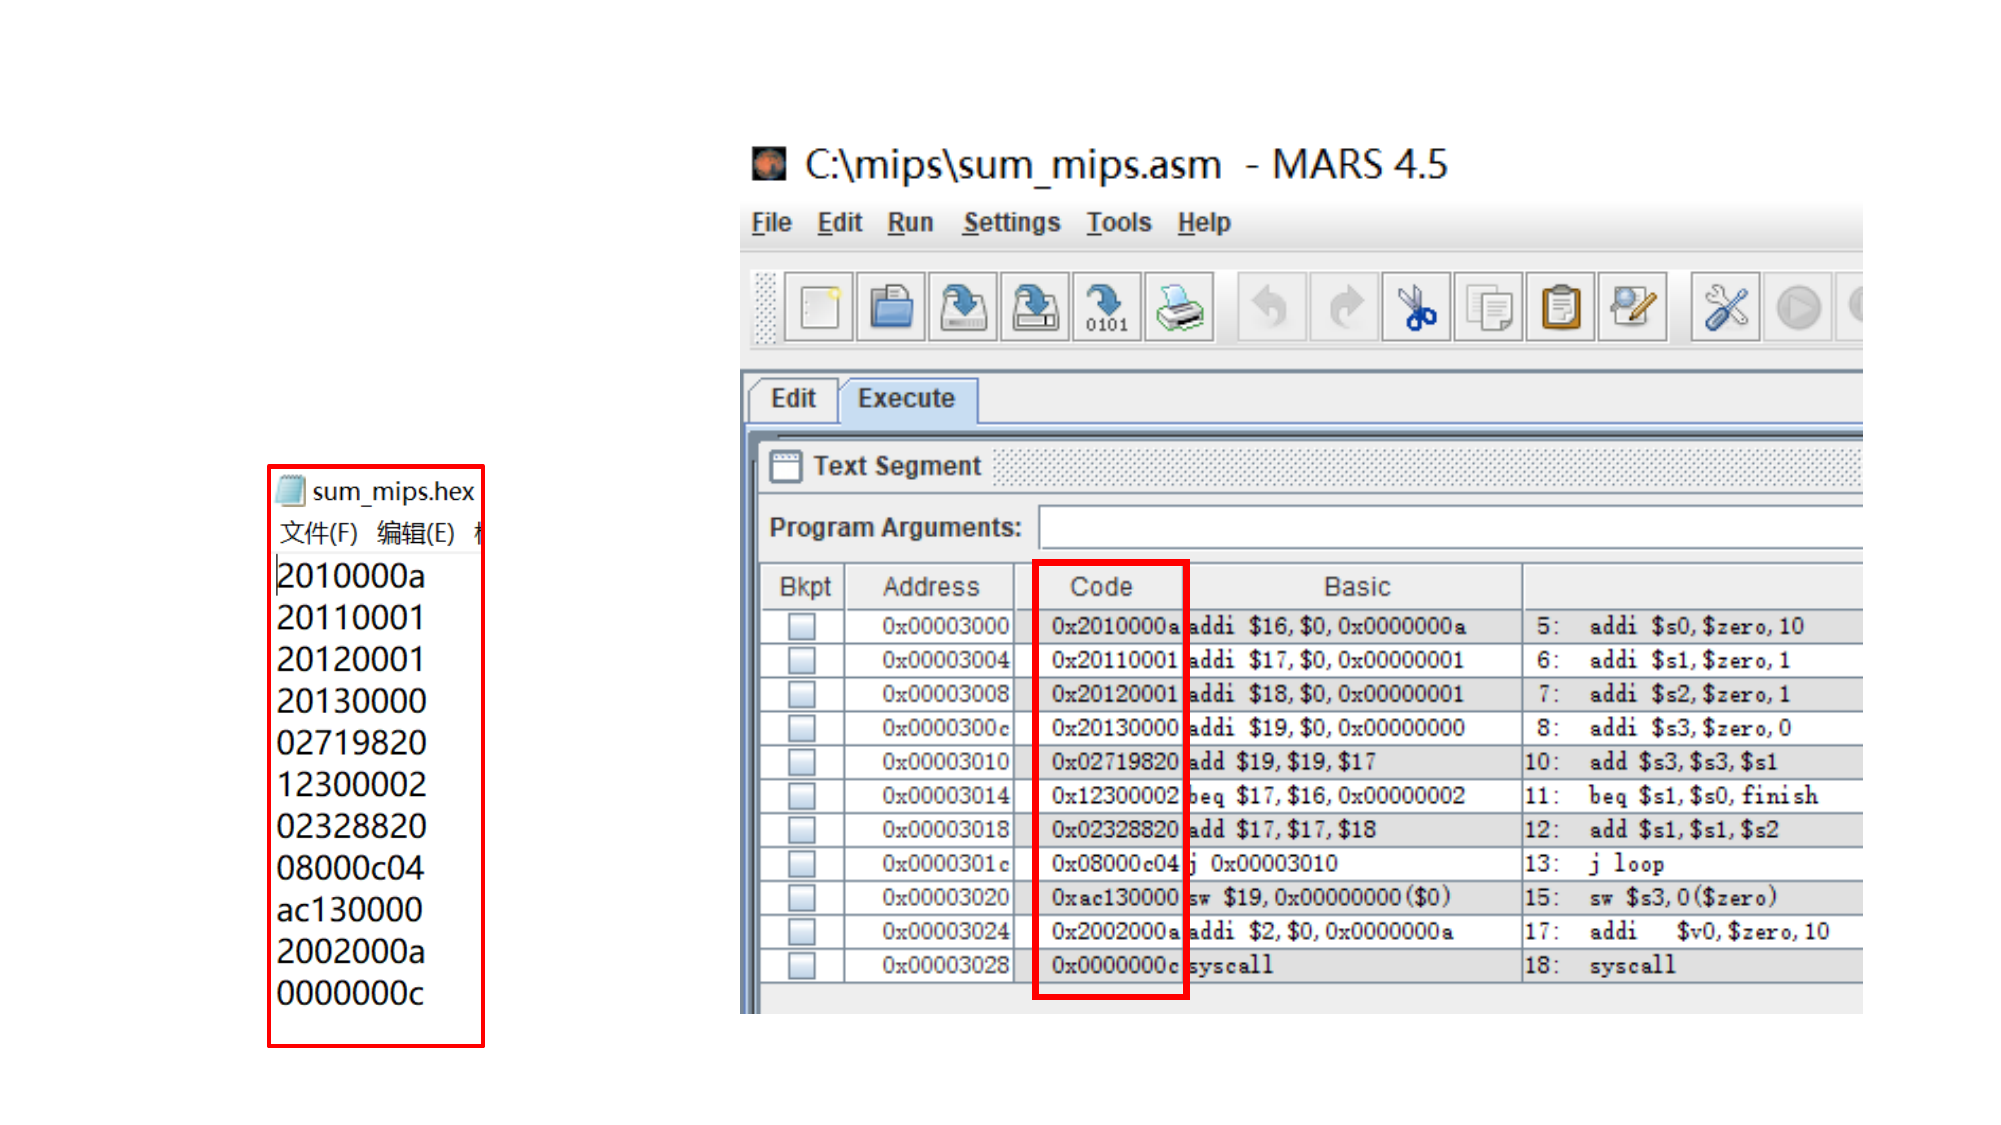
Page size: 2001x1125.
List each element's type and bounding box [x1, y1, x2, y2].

picture [271, 468, 481, 1044]
picture [740, 128, 1863, 1014]
